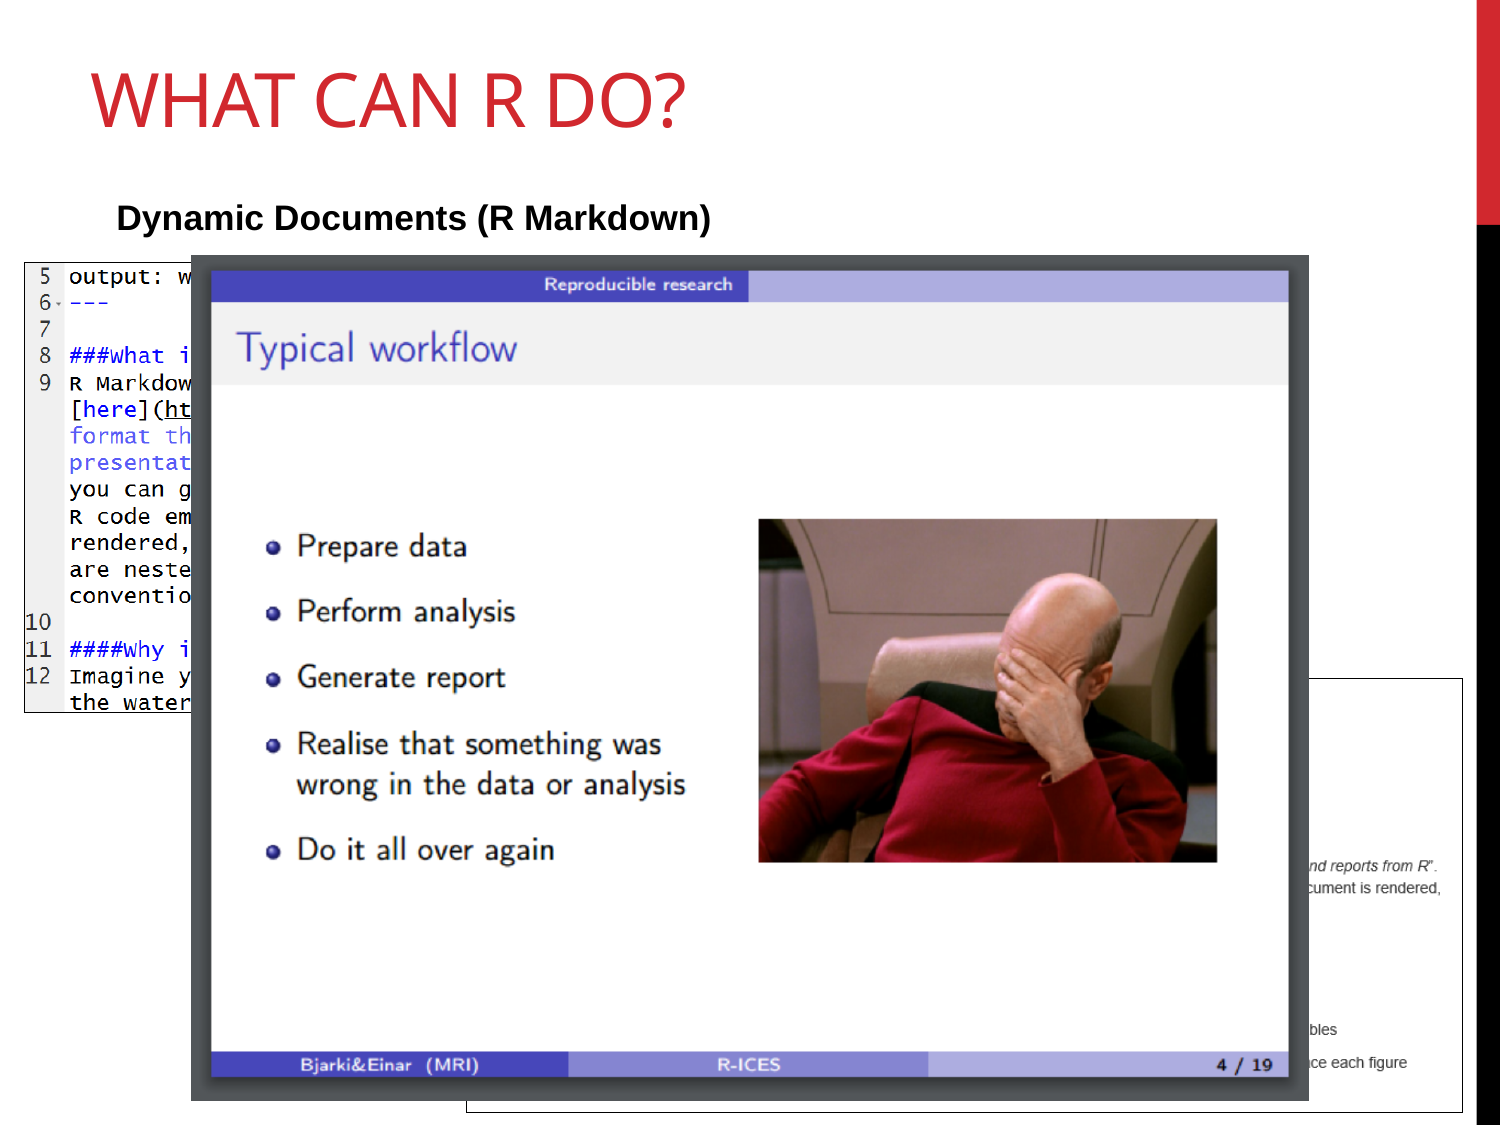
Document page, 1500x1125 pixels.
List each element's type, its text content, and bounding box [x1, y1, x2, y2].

picture [24, 254, 1463, 1113]
title What Can R do? [75, 25, 1400, 150]
list Dynamic Documents (R Markdown) [50, 187, 779, 256]
